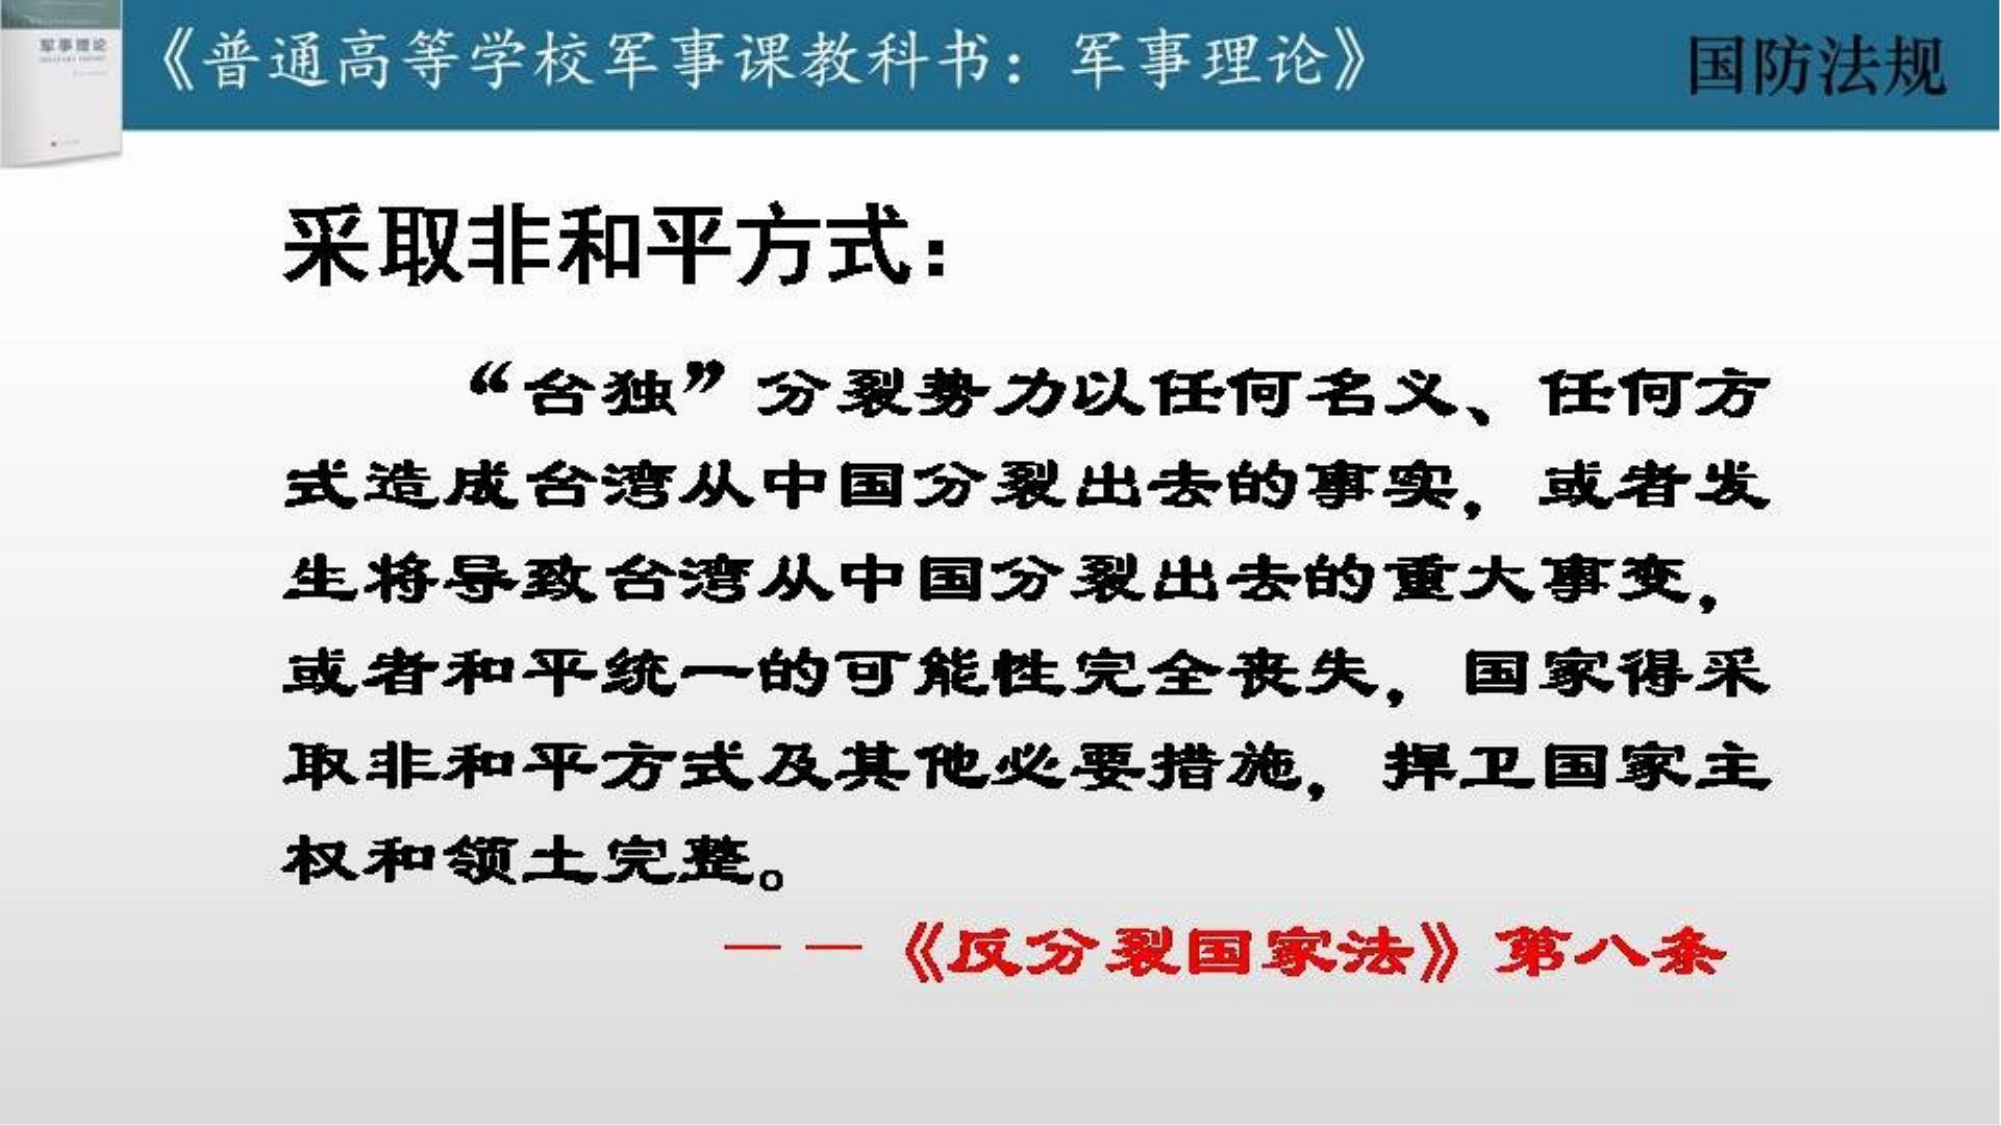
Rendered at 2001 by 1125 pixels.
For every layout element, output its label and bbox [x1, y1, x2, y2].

text_box [0, 0, 2000, 1125]
